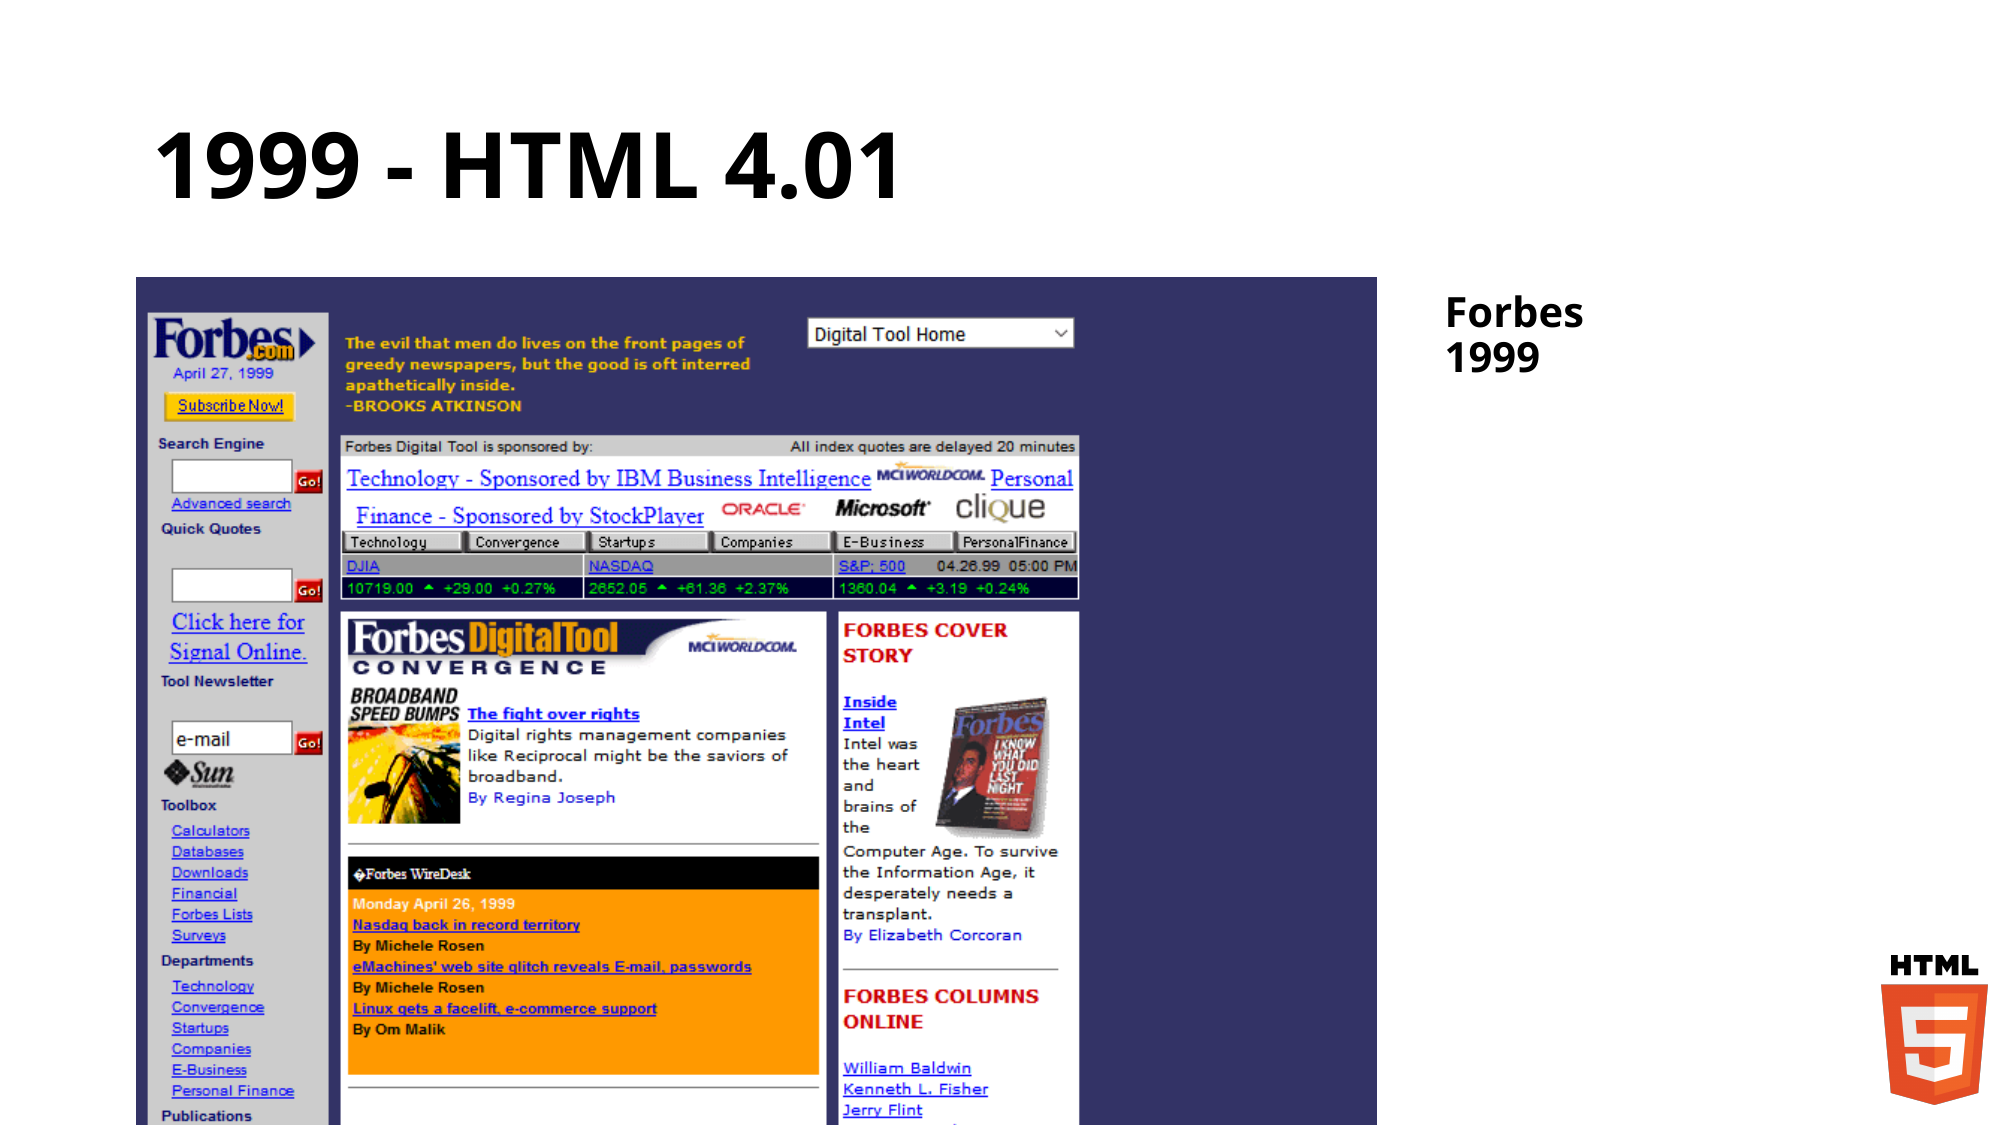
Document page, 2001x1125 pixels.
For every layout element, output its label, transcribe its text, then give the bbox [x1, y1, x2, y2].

title 1999 - HTML 4.01 [137, 59, 1913, 278]
picture [1881, 955, 1988, 1105]
picture [136, 277, 1377, 1125]
text_box Forbes 1999 [1429, 278, 1625, 394]
